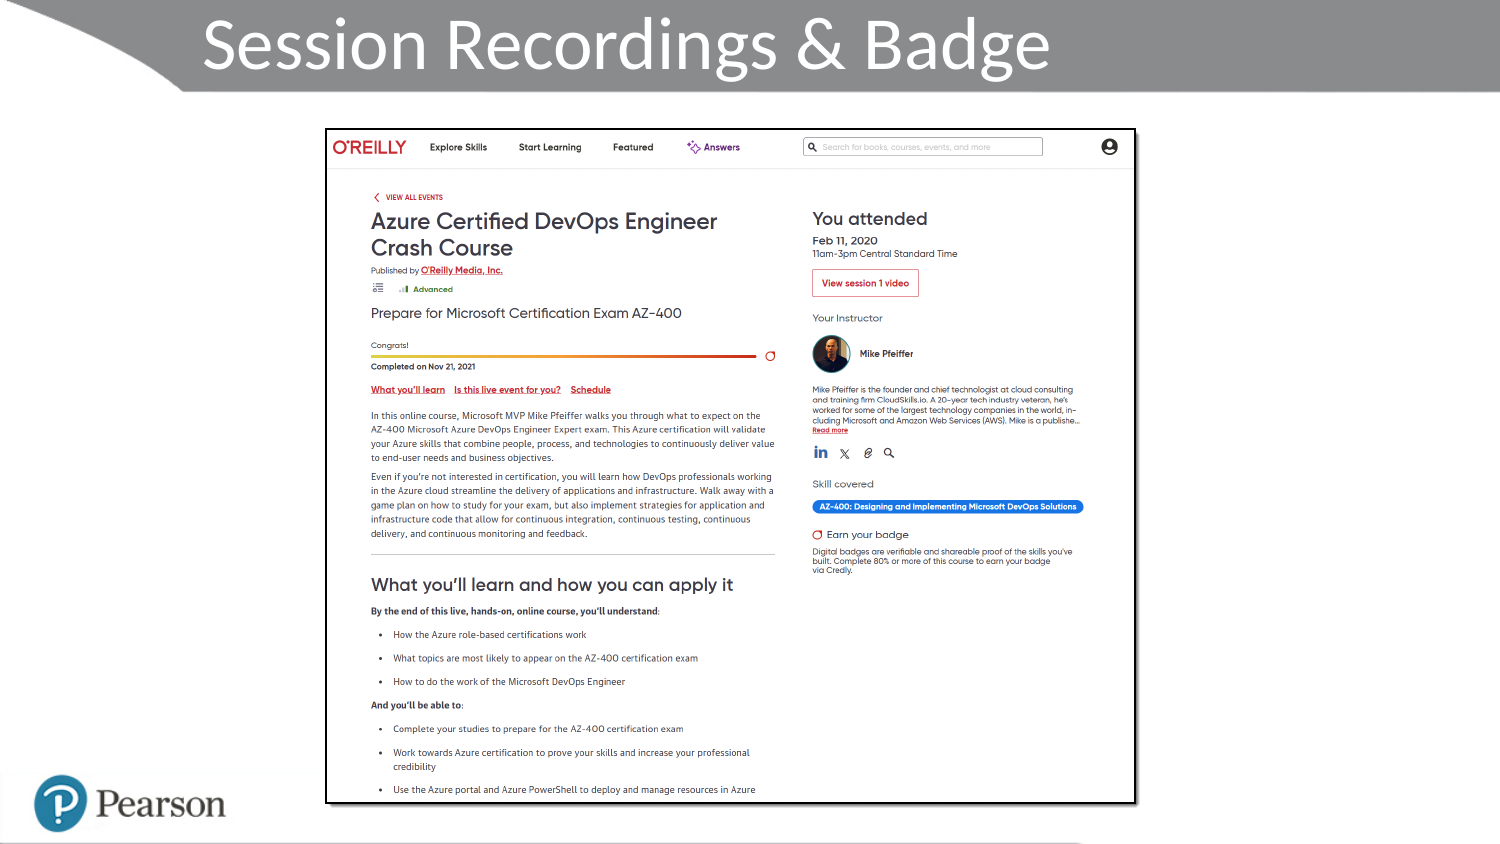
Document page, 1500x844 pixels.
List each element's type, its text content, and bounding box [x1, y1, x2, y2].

picture [0, 0, 1500, 844]
title Session Recordings & Badge [187, 0, 1426, 79]
